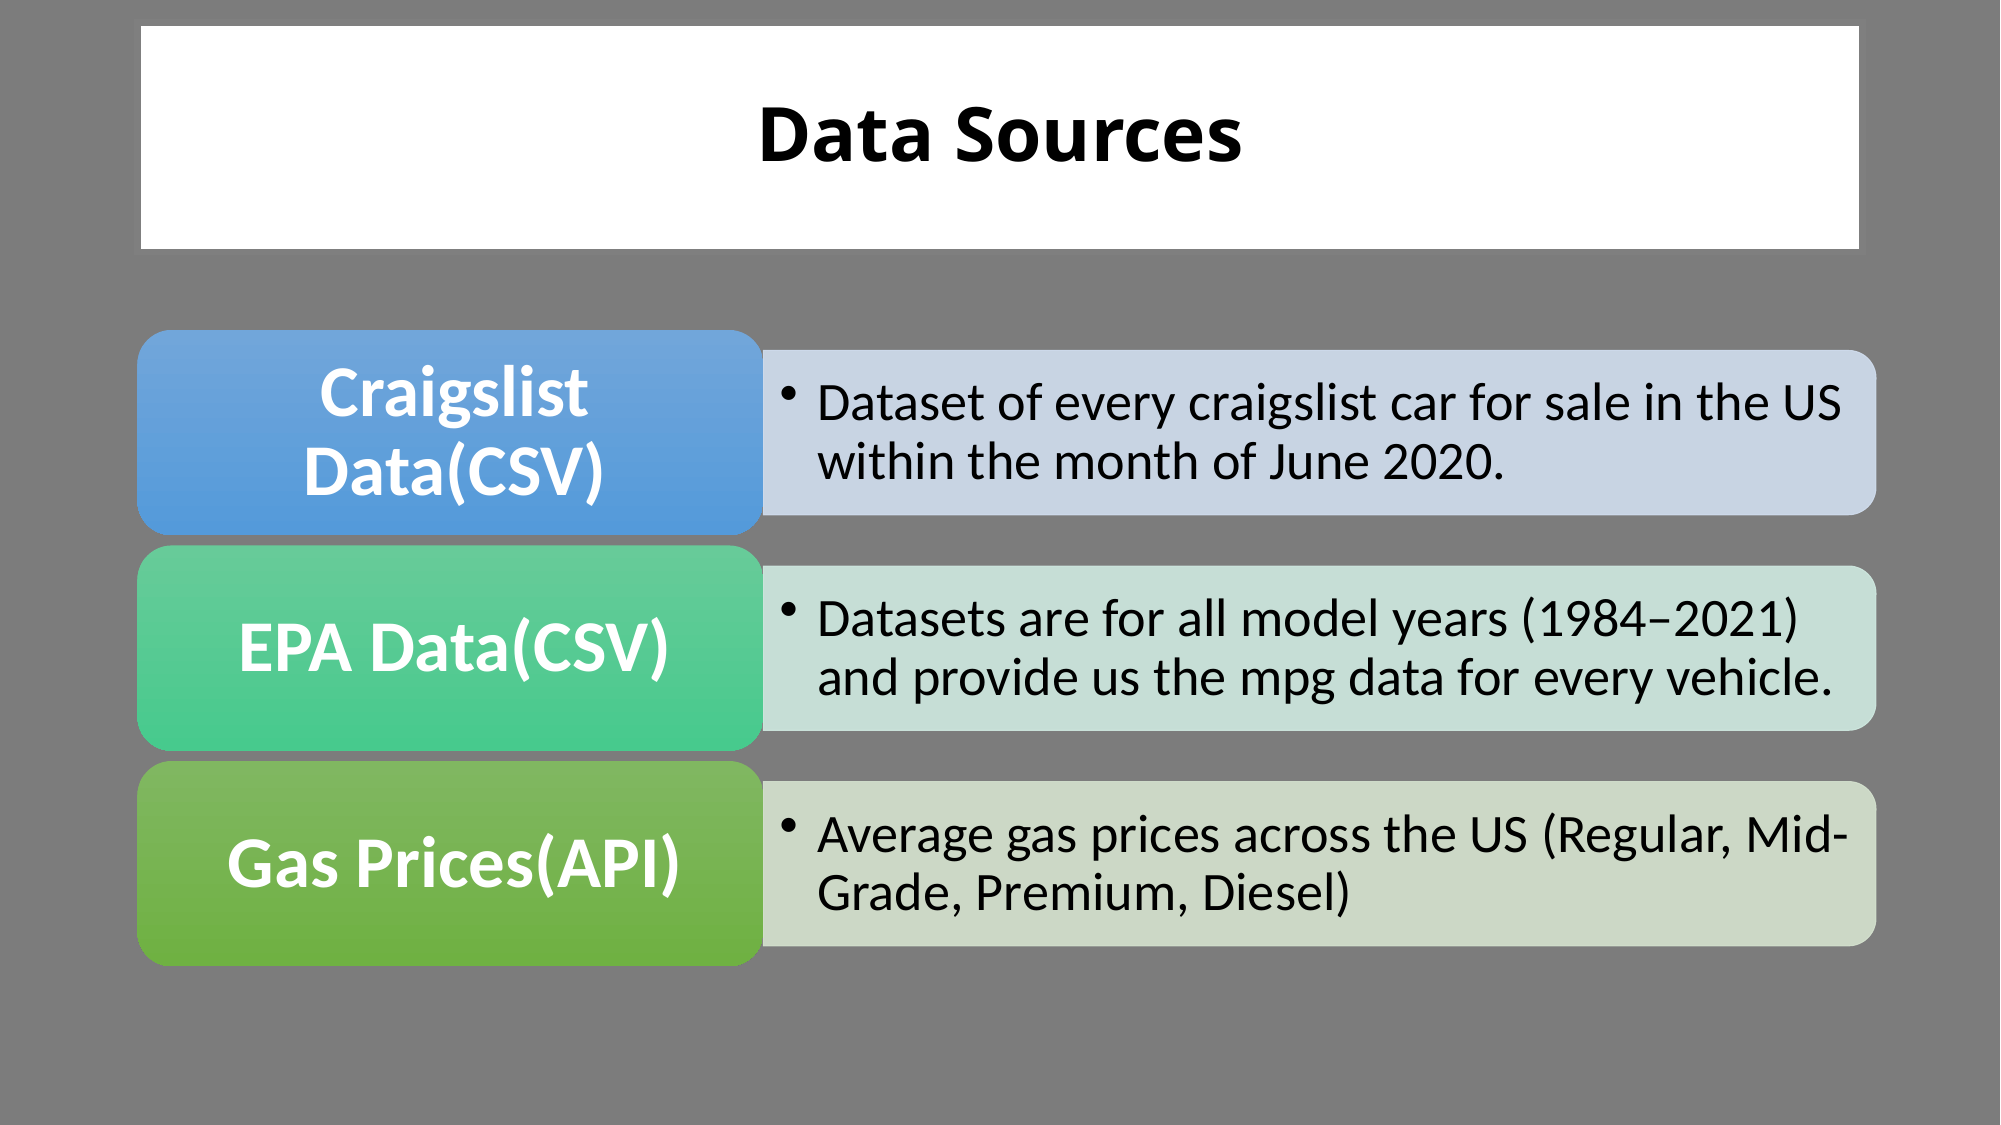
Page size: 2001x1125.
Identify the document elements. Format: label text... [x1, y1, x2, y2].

title Data Sources [137, 22, 1863, 252]
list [137, 329, 1876, 967]
